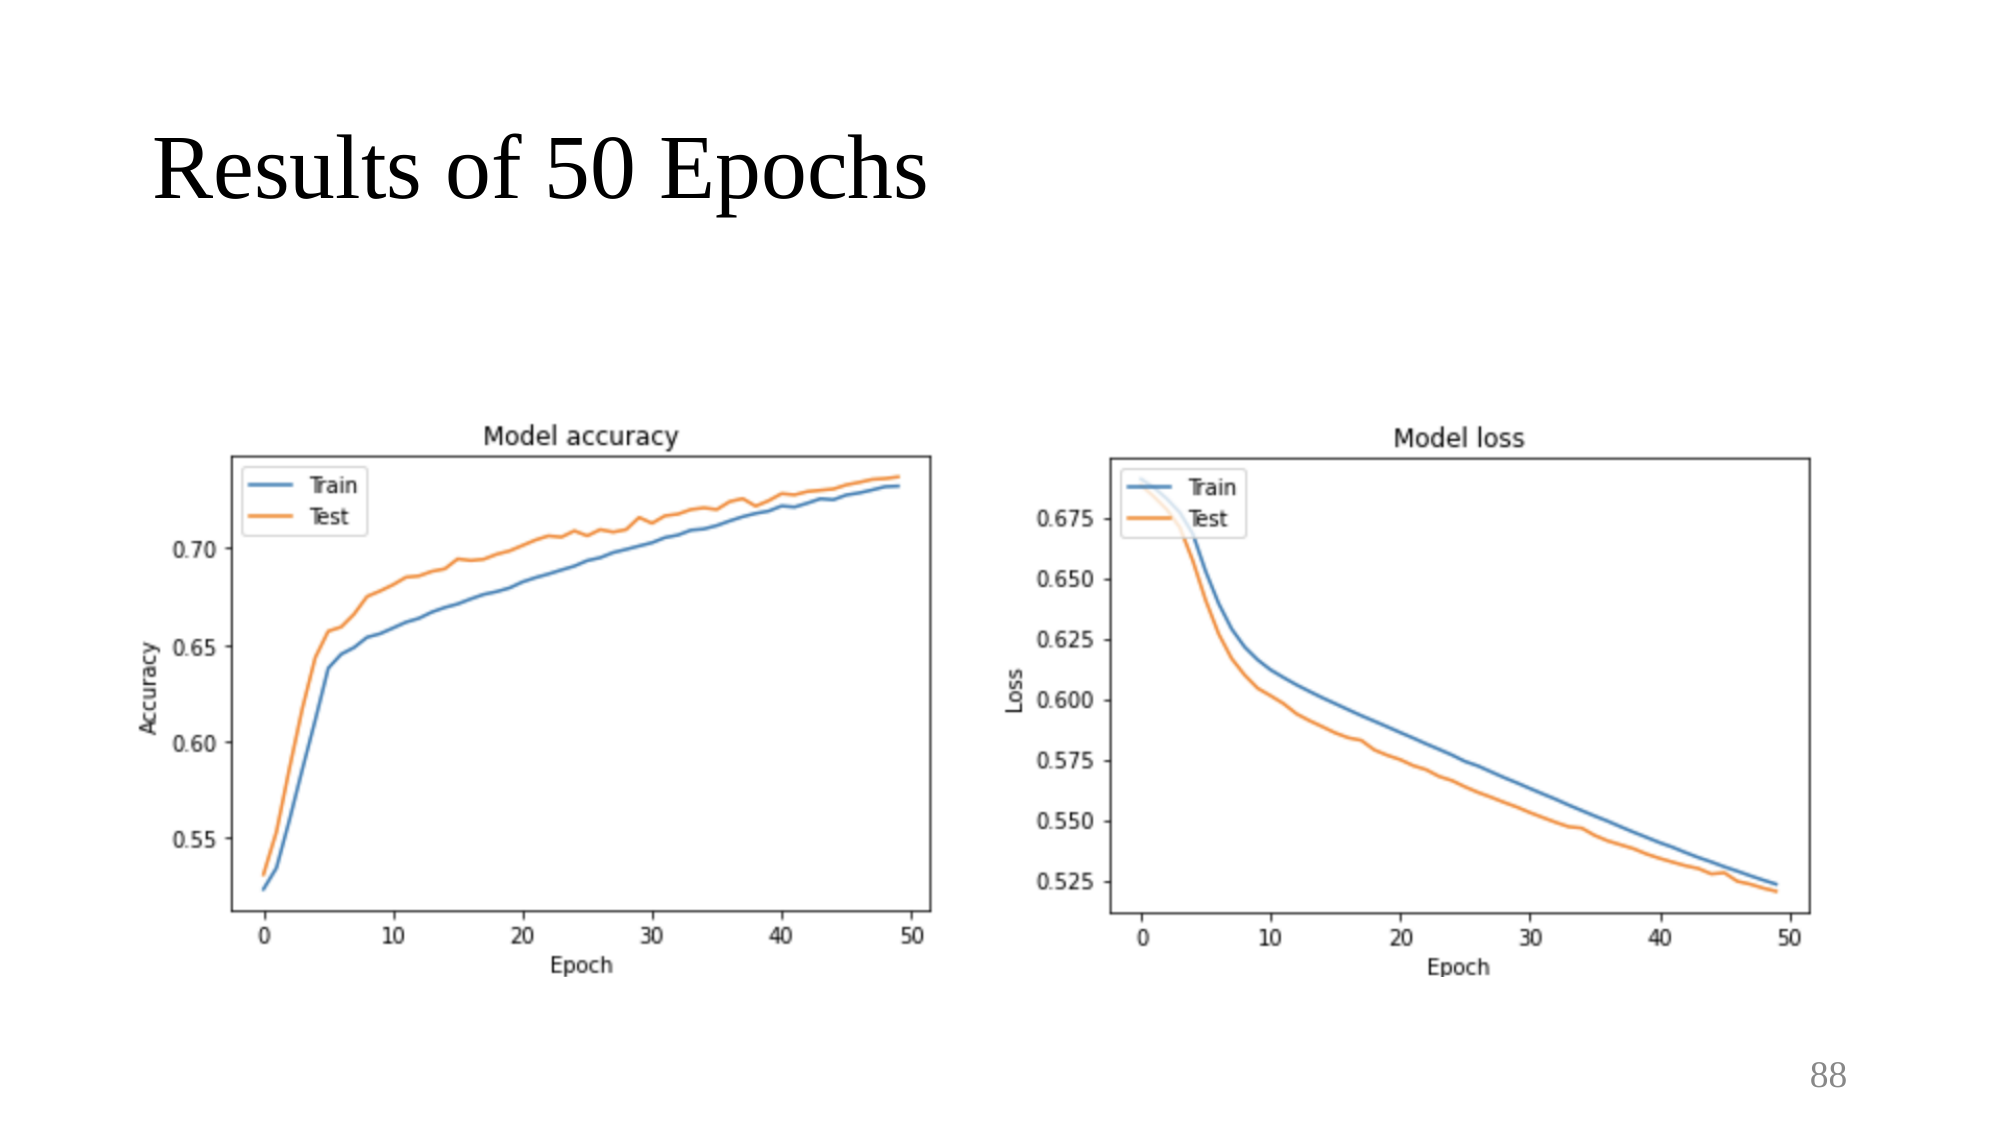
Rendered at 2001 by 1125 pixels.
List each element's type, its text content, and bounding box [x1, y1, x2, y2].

title Results of 50 Epochs [137, 59, 1863, 278]
picture [999, 418, 1815, 978]
slide_number 88 [1412, 1042, 1863, 1103]
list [137, 418, 944, 978]
